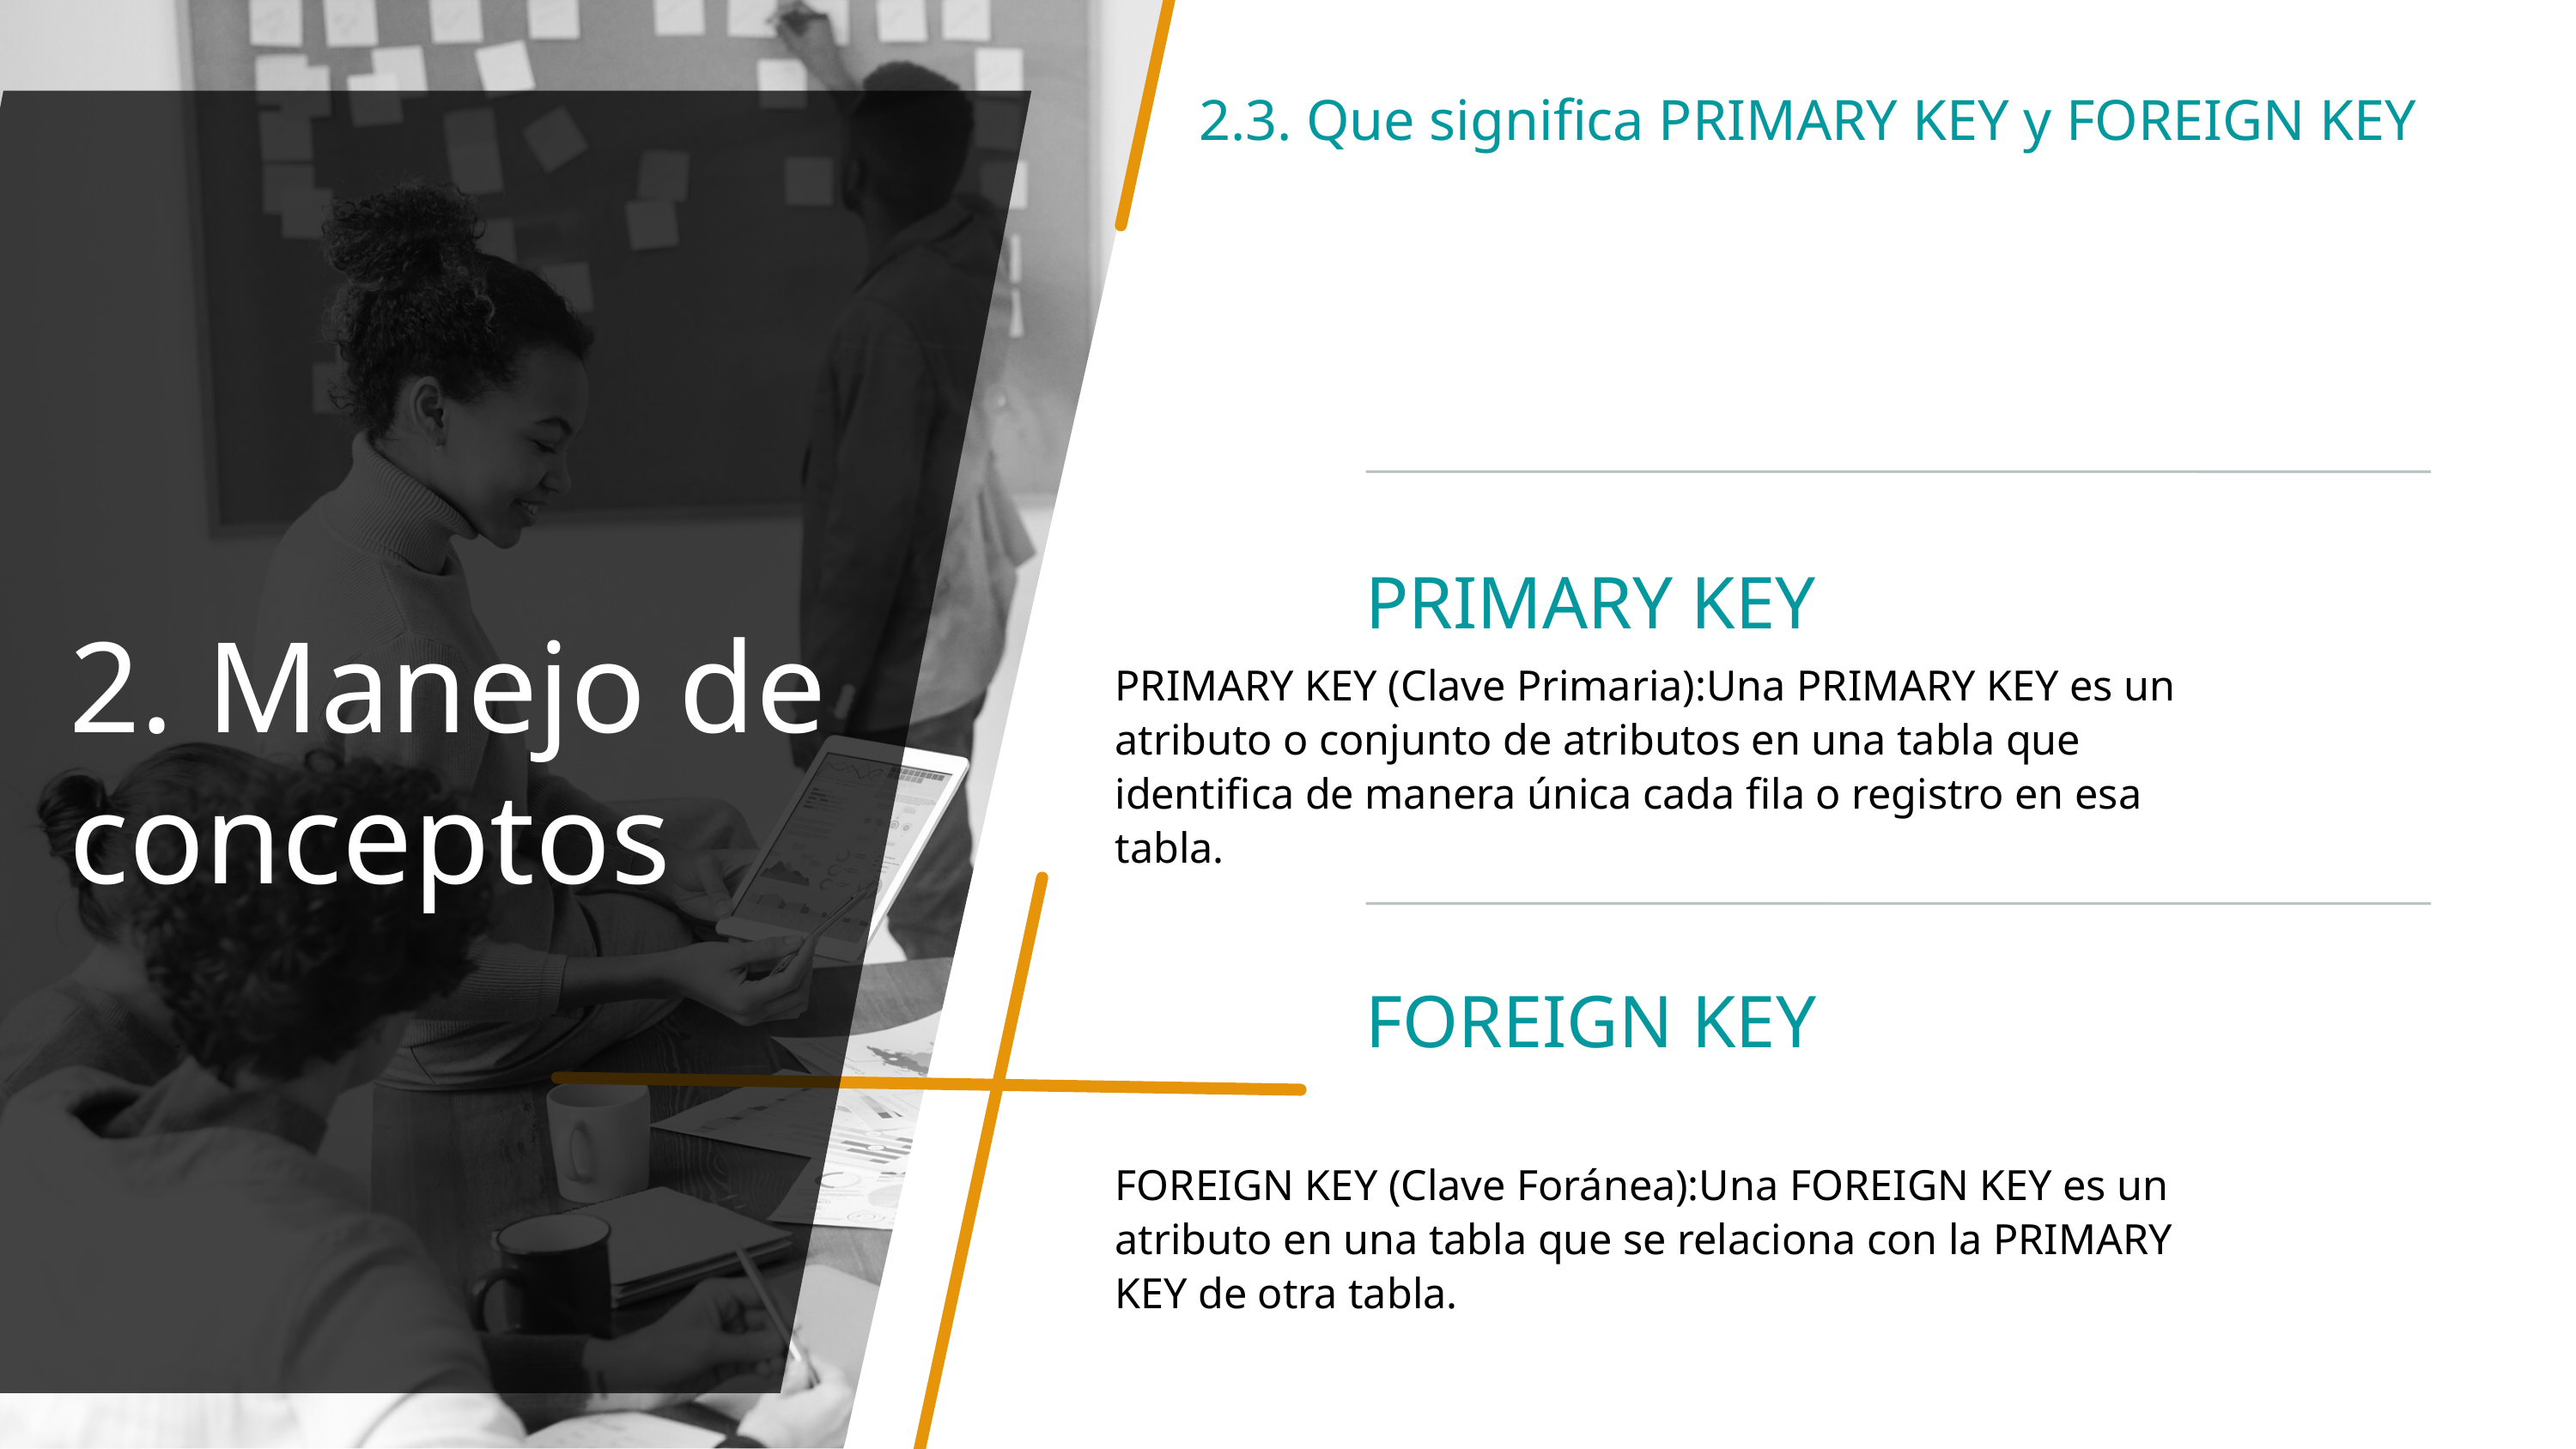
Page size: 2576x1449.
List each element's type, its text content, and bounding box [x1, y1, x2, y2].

text_box 2.3. Que significa PRIMARY KEY y FOREIGN KEY [1199, 79, 2505, 152]
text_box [0, 90, 1032, 1393]
text_box FOREIGN KEY [1365, 974, 2387, 1062]
text_box PRIMARY KEY (Clave Primaria):Una PRIMARY KEY es un atributo o conjunto de atributos en una tabla que identifica de manera única cada fila o registro en esa tabla. [1174, 654, 2221, 872]
text_box PRIMARY KEY [1365, 550, 2387, 644]
text_box FOREIGN KEY (Clave Foránea):Una FOREIGN KEY es un atributo en una tabla que se relaciona con la PRIMARY KEY de otra tabla. [1174, 1155, 2221, 1318]
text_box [0, 0, 1170, 1449]
